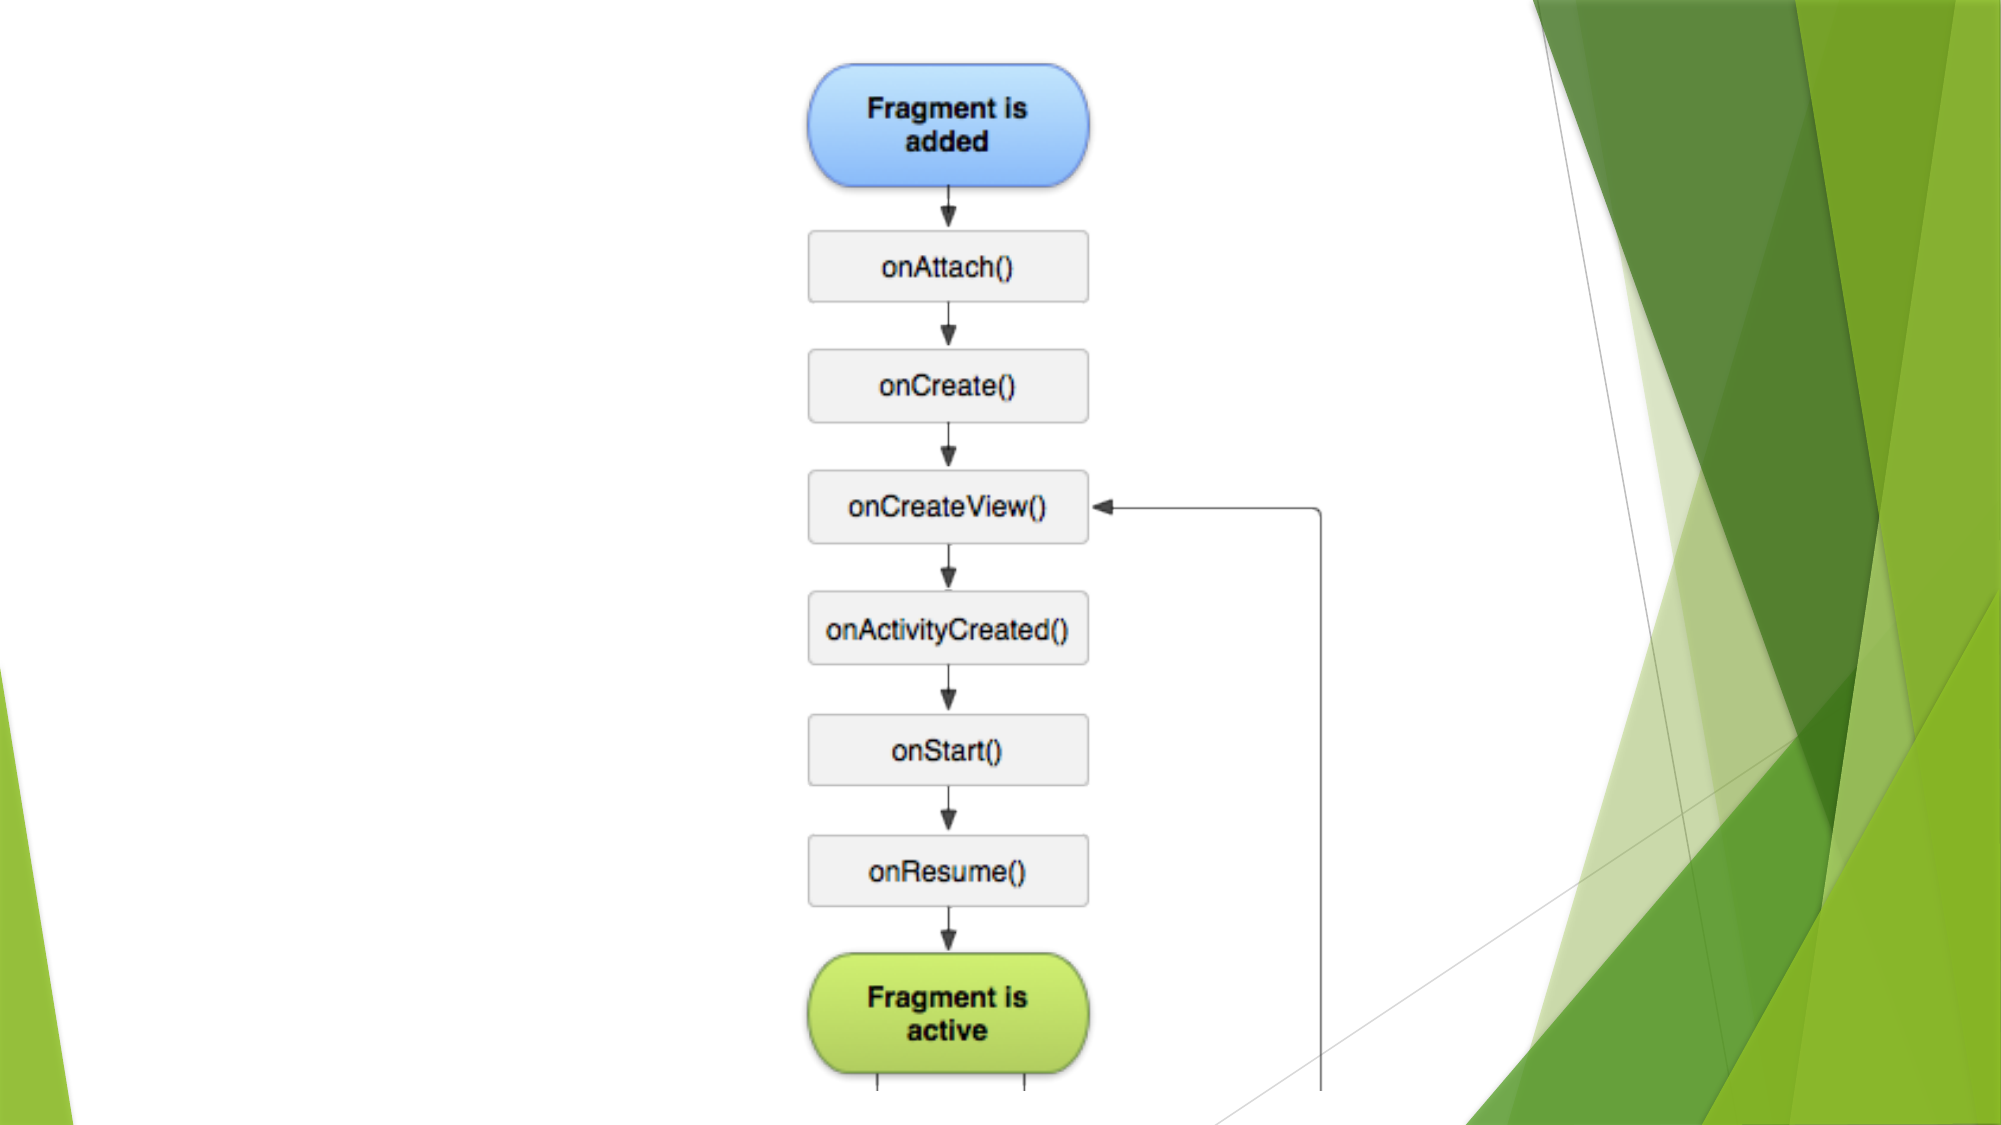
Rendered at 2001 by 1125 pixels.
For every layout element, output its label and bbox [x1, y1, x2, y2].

picture [686, 42, 1440, 1092]
